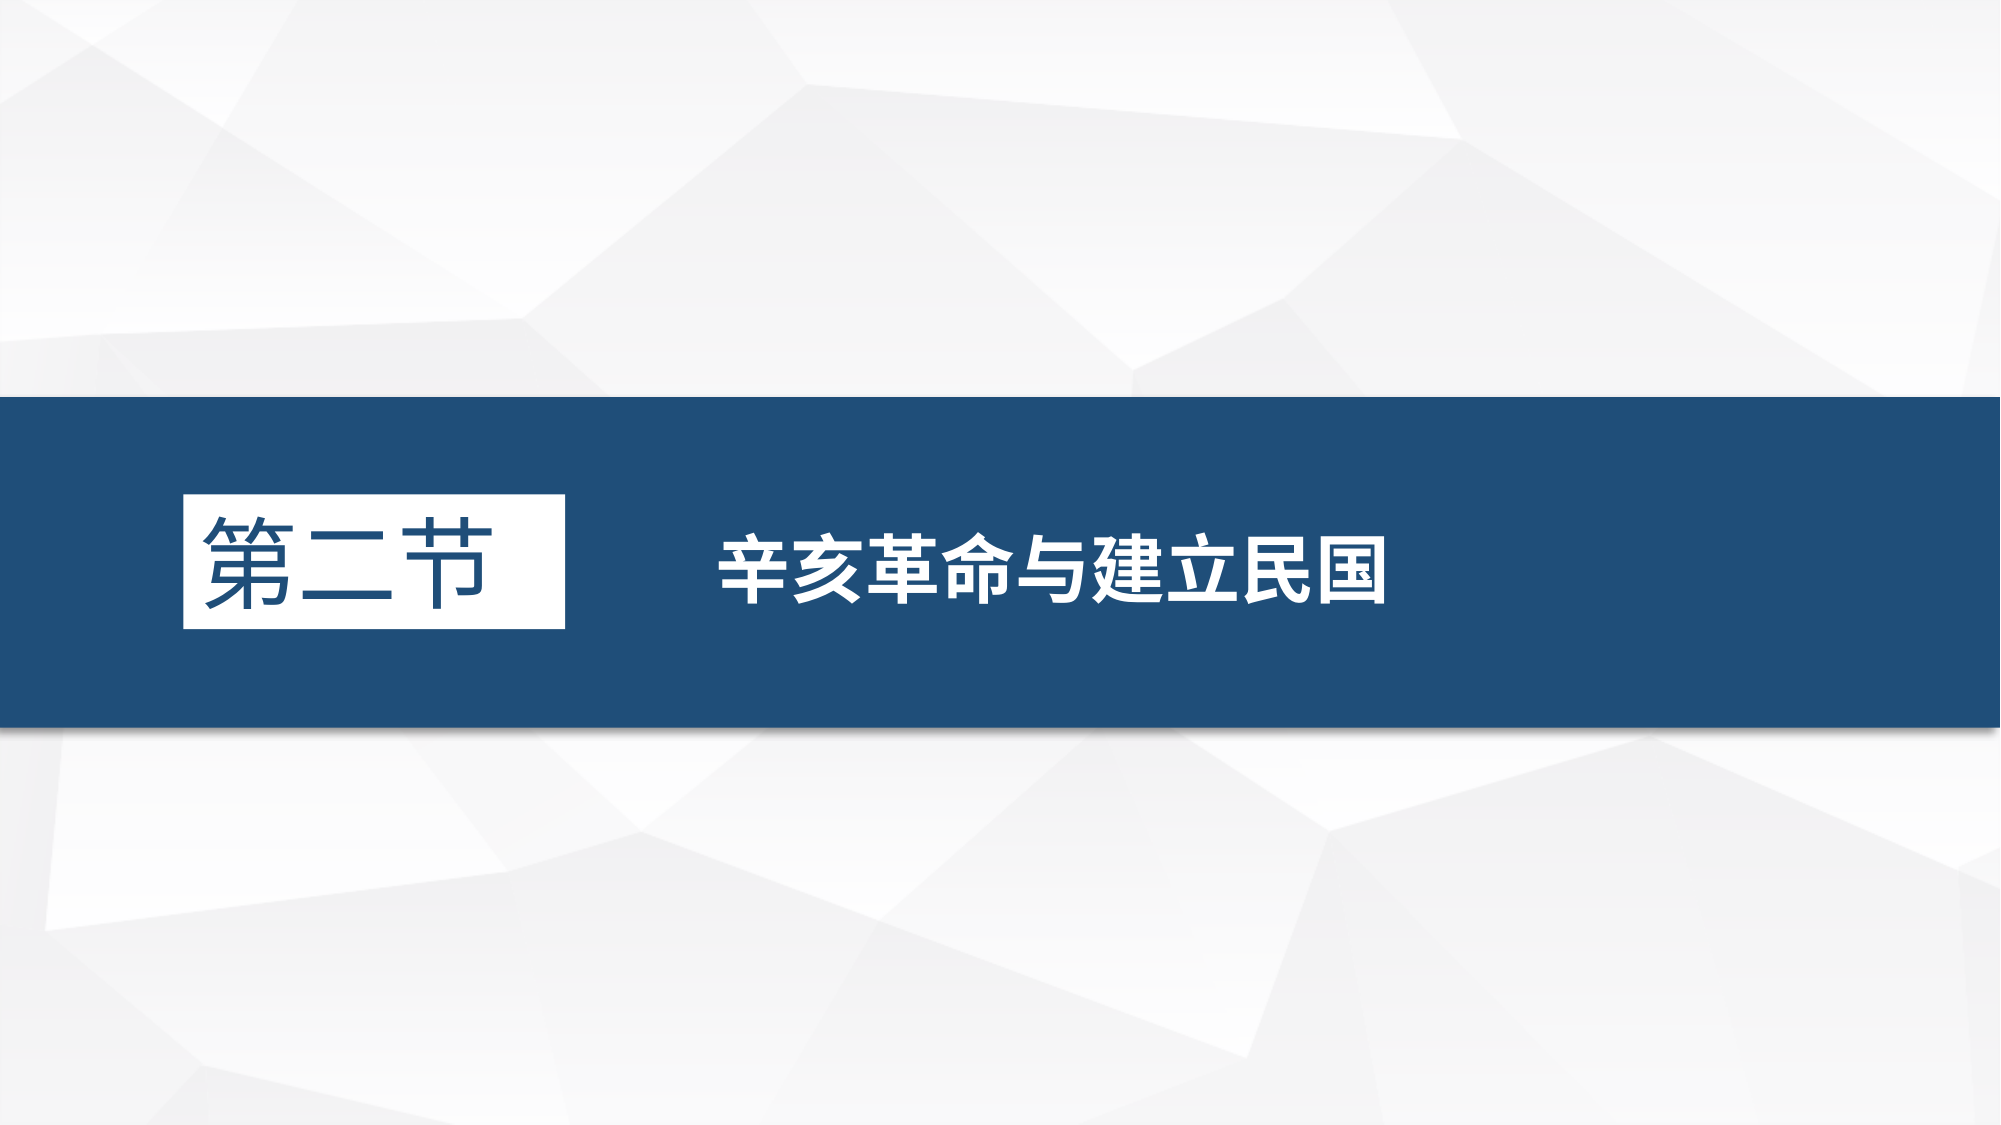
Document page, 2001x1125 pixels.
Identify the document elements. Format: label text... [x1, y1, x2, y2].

text_box 辛亥革命与建立民国 [700, 514, 1742, 620]
picture [0, 0, 2001, 1125]
text_box [0, 396, 2000, 729]
text_box 第二节 [183, 494, 566, 630]
